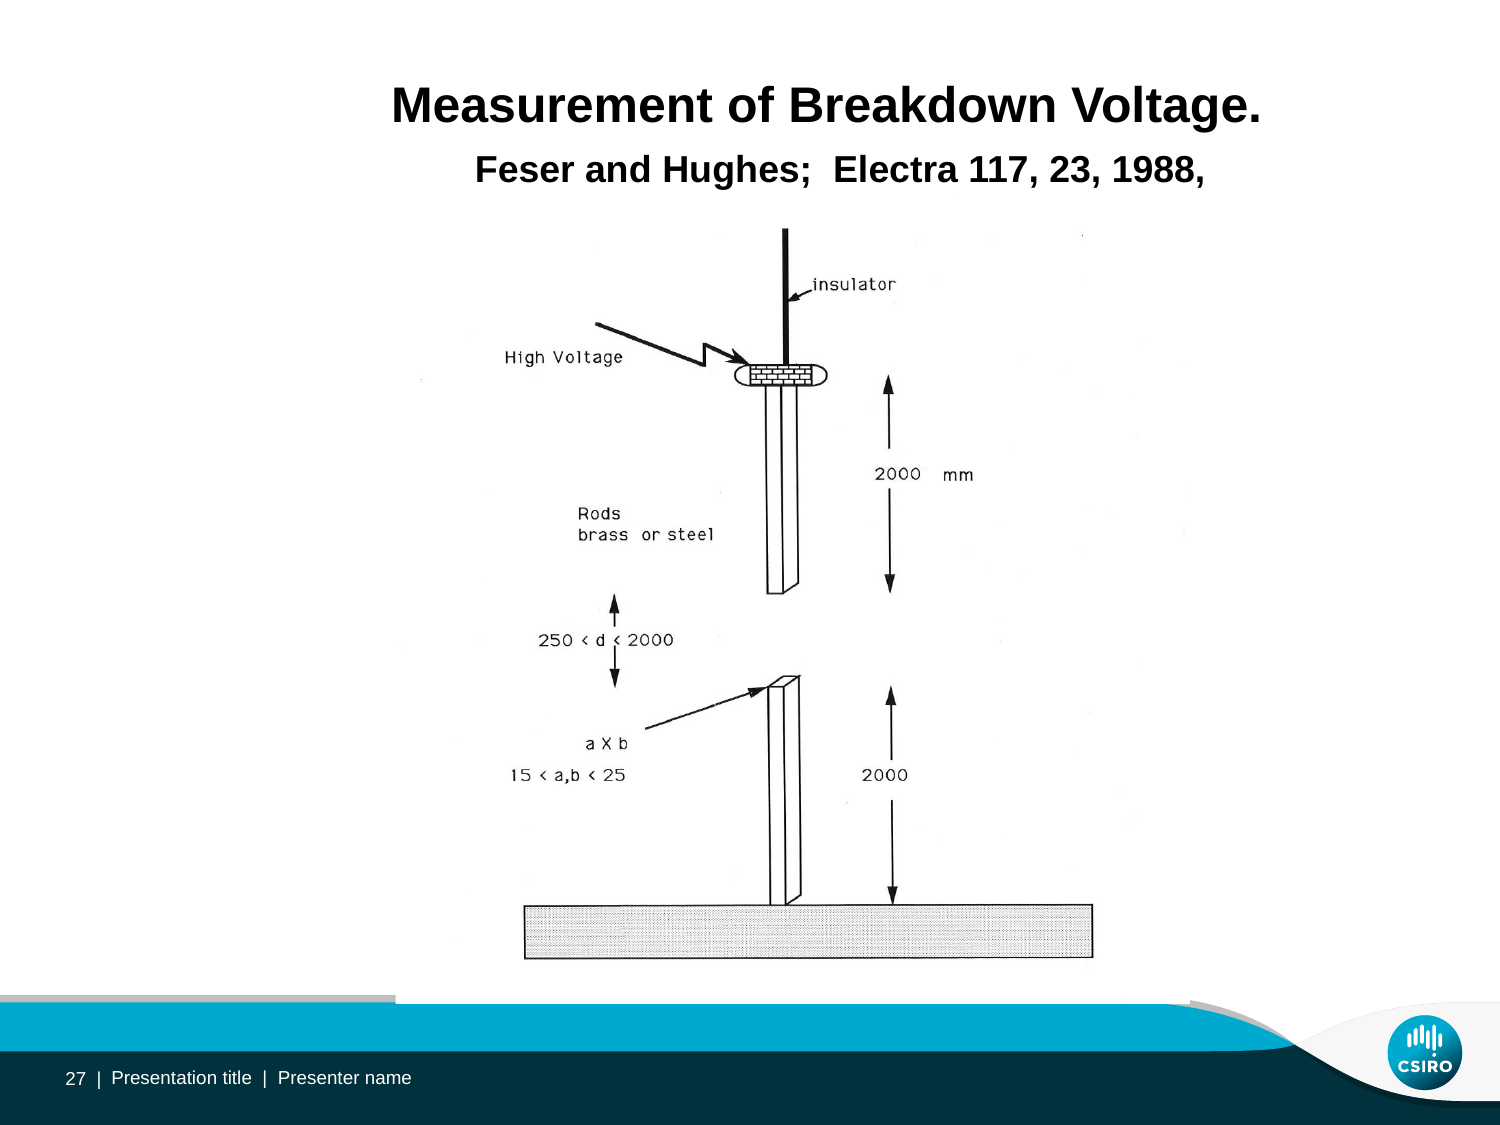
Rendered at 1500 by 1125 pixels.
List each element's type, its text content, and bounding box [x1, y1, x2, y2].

picture [395, 196, 1191, 1005]
slide_number 27 | [54, 1066, 102, 1088]
footer Presentation title | Presenter name [111, 1066, 1110, 1088]
text_box Measurement of Breakdown Voltage. Feser and Hughes; Electra 117, 23, 1988, [376, 64, 1278, 200]
